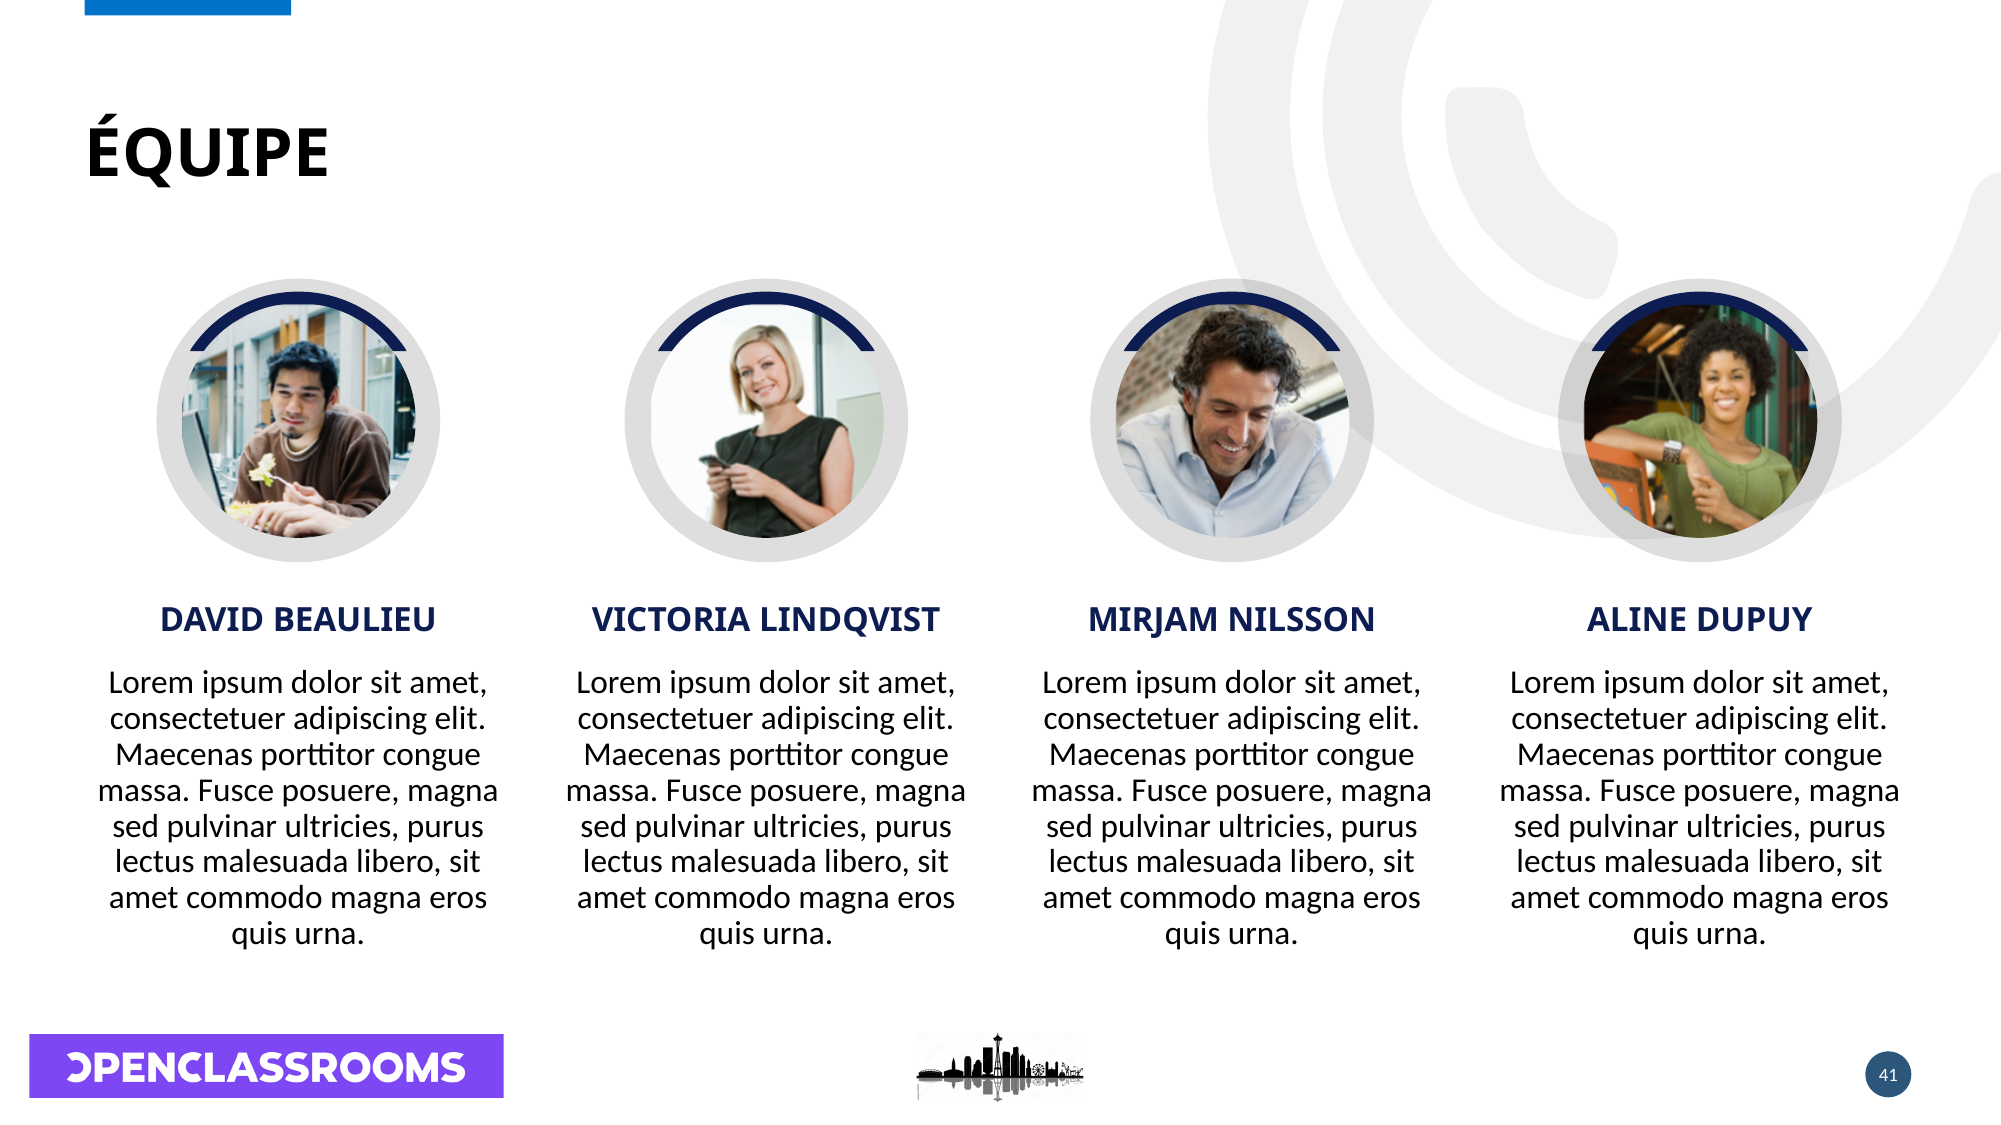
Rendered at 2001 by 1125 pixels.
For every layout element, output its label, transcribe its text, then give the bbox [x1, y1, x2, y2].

list David Beaulieu [86, 580, 511, 662]
list Lorem ipsum dolor sit amet, consectetuer adipiscing elit. Maecenas porttitor congue massa. Fusce posuere, magna sed pulvinar ultricies, purus lectus malesuada libero, sit amet commodo magna eros quis urna. [86, 664, 511, 952]
picture [916, 1032, 1084, 1103]
picture [1114, 303, 1350, 538]
list Aline Dupuy [1487, 580, 1913, 662]
list Lorem ipsum dolor sit amet, consectetuer adipiscing elit. Maecenas porttitor congue massa. Fusce posuere, magna sed pulvinar ultricies, purus lectus malesuada libero, sit amet commodo magna eros quis urna. [1019, 664, 1445, 952]
picture [1582, 303, 1818, 538]
slide_number 41 [1864, 1059, 1913, 1090]
title équipe [84, 40, 1914, 192]
list Lorem ipsum dolor sit amet, consectetuer adipiscing elit. Maecenas porttitor congue massa. Fusce posuere, magna sed pulvinar ultricies, purus lectus malesuada libero, sit amet commodo magna eros quis urna. [554, 664, 979, 952]
picture [649, 303, 884, 538]
list Victoria Lindqvist [554, 580, 979, 662]
picture [181, 303, 416, 538]
list Mirjam Nilsson [1019, 580, 1445, 662]
picture [29, 1034, 504, 1098]
list Lorem ipsum dolor sit amet, consectetuer adipiscing elit. Maecenas porttitor congue massa. Fusce posuere, magna sed pulvinar ultricies, purus lectus malesuada libero, sit amet commodo magna eros quis urna. [1487, 664, 1913, 952]
